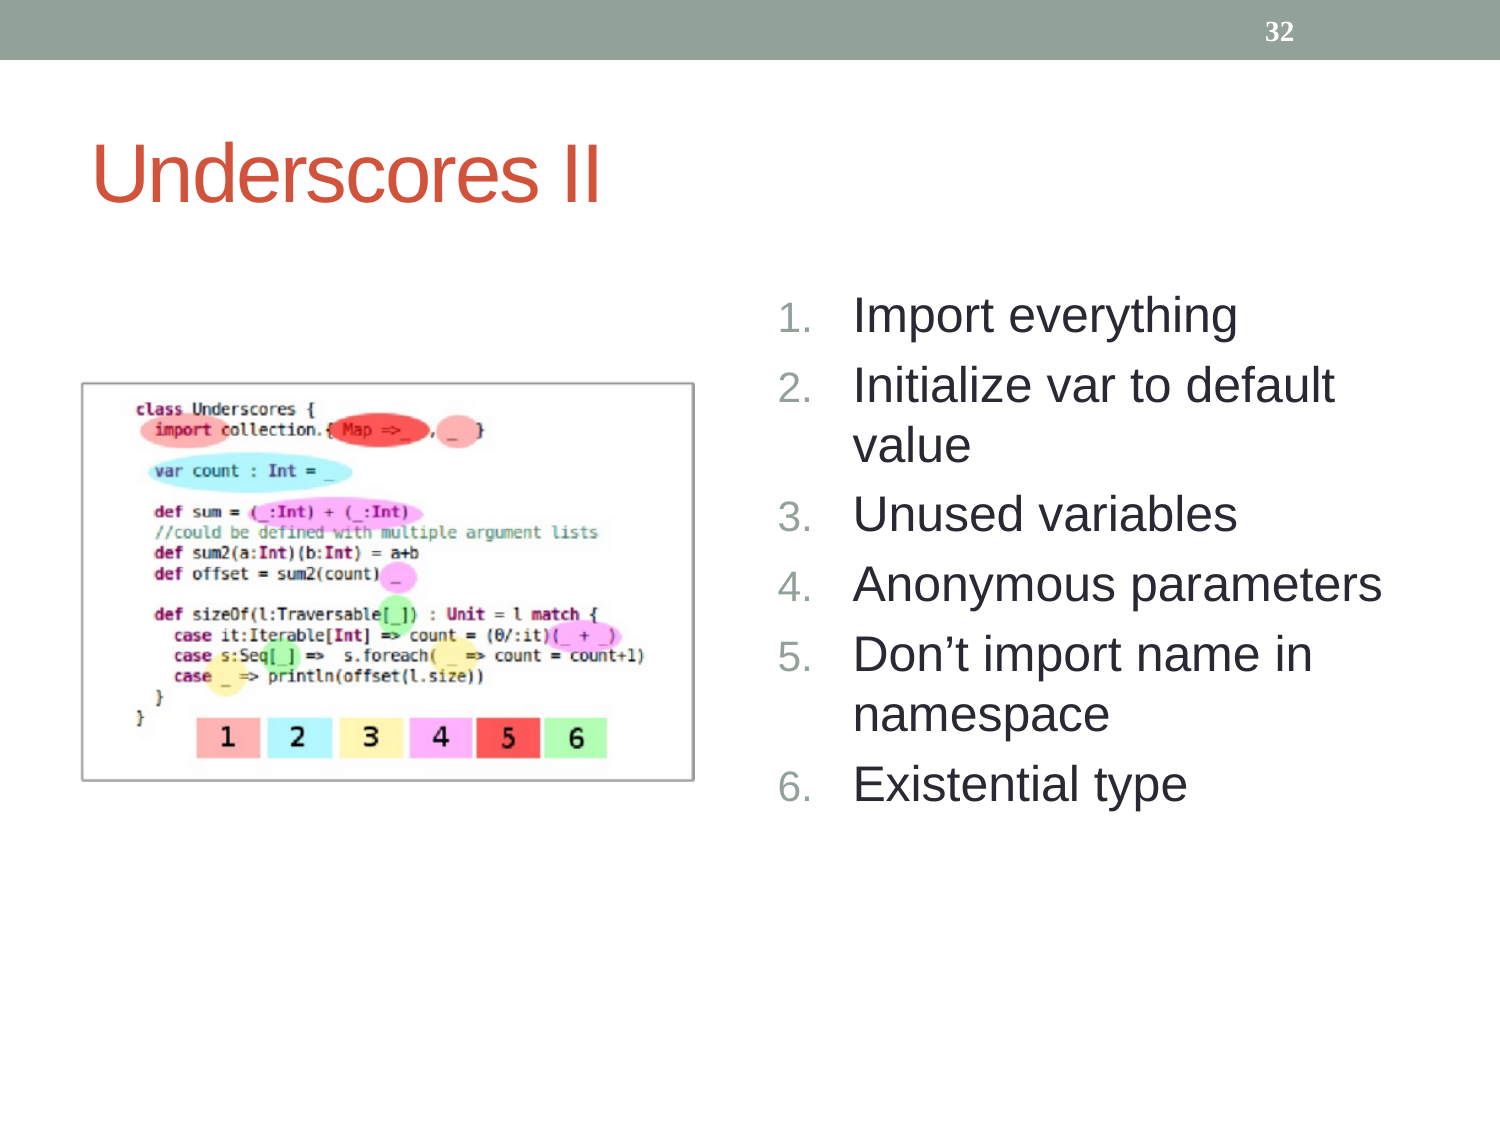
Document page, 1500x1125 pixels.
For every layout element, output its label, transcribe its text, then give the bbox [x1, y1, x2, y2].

picture [79, 378, 695, 783]
title Underscores II [75, 87, 1425, 250]
list Import everything Initialize var to default value Unused variables Anonymous parameters Don’t import name in namespace Existential type [762, 274, 1425, 1049]
slide_number 32 [1250, 3, 1425, 57]
